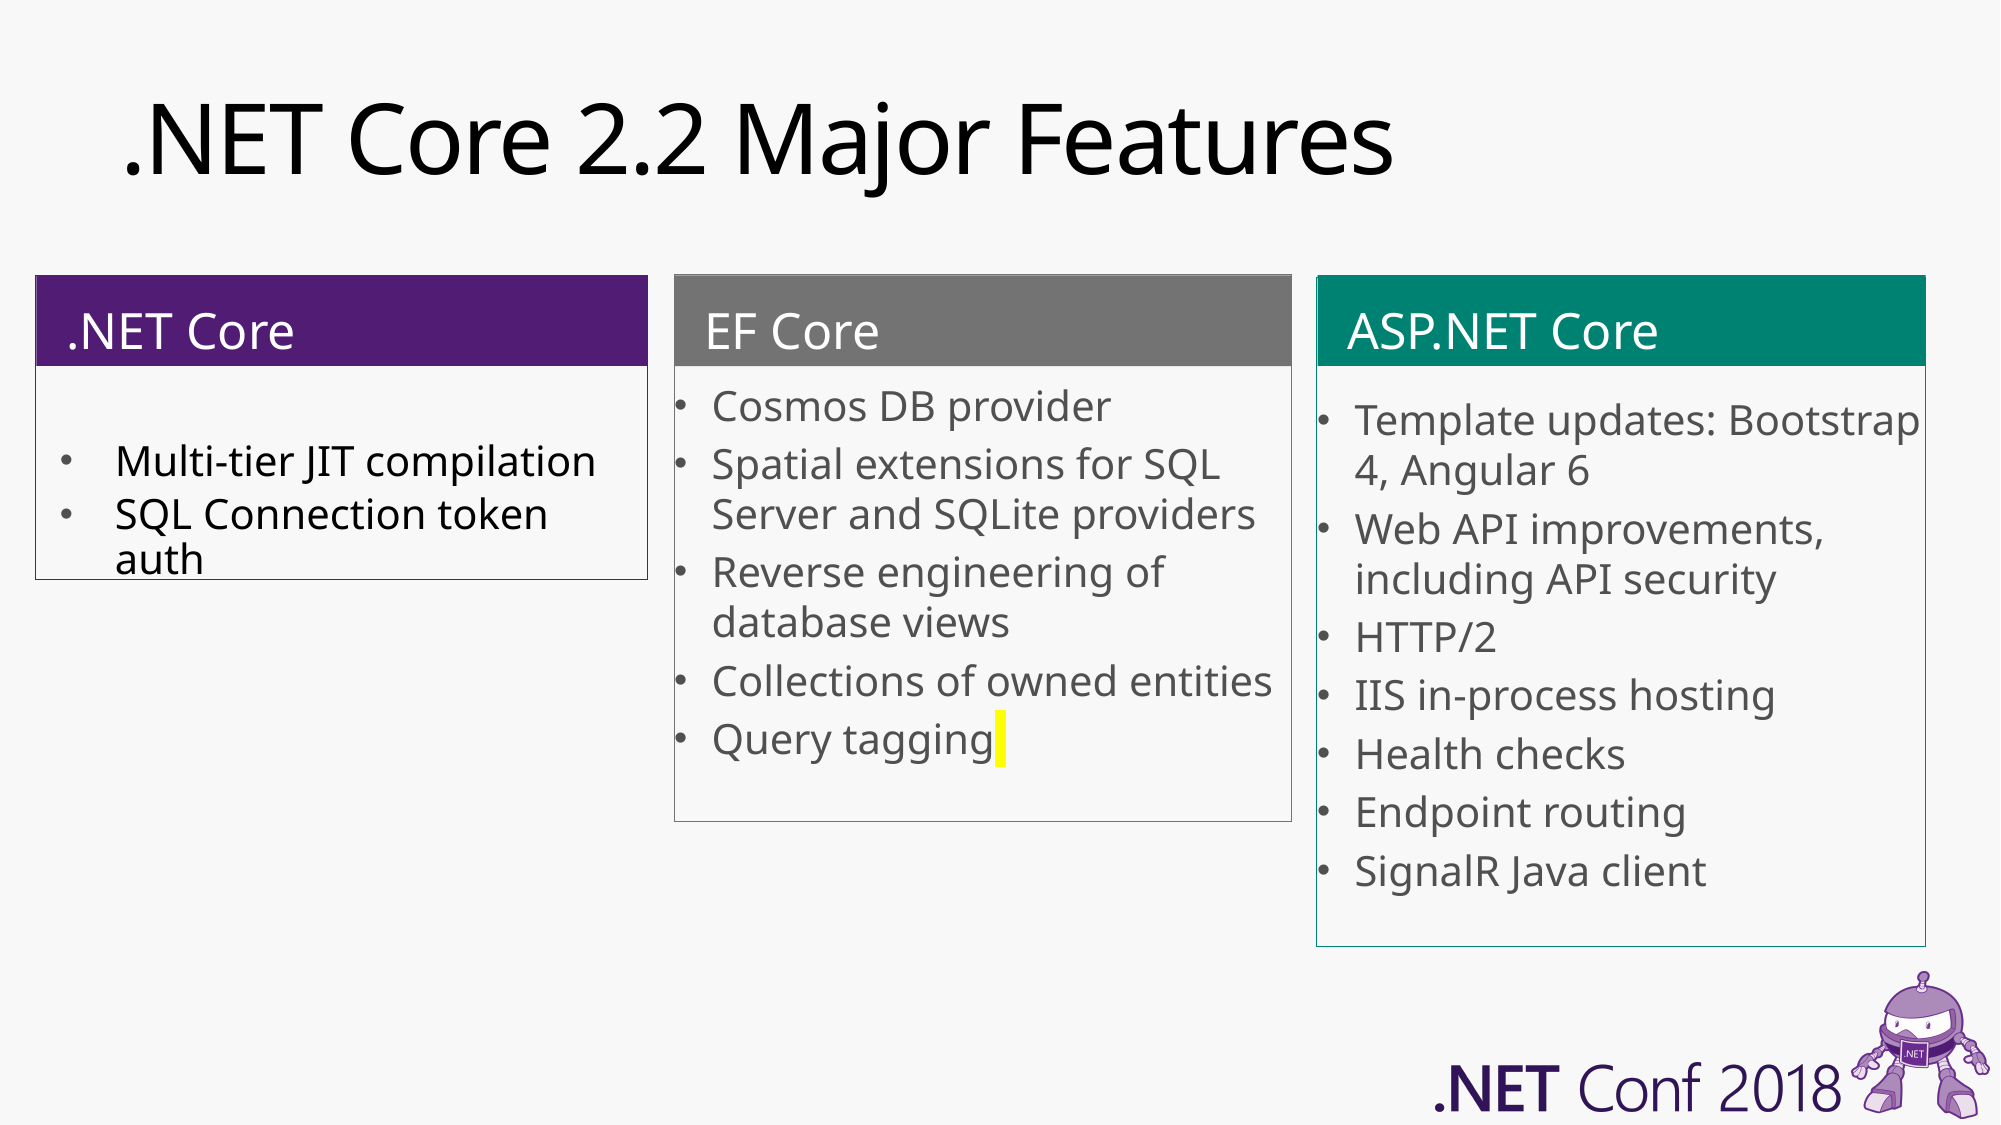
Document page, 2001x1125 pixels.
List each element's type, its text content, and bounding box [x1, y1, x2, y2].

text_box ASP.NET Core [1317, 274, 1926, 367]
text_box EF Core [673, 275, 1292, 367]
text_box Cosmos DB provider Spatial extensions for SQL Server and SQLite providers Reverse engineering of database views Collections of owned entities Query tagging [674, 367, 1292, 822]
text_box Template updates: Bootstrap 4, Angular 6 Web API improvements, including API security HTTP/2 IIS in-process hosting Health checks Endpoint routing SignalR Java client [1316, 277, 1926, 947]
picture [1851, 971, 1990, 1119]
list Multi-tier JIT compilation SQL Connection token auth [35, 275, 648, 580]
text_box .NET Core [36, 274, 649, 367]
picture [1435, 1062, 1841, 1112]
title .NET Core 2.2 Major Features [96, 75, 1904, 166]
